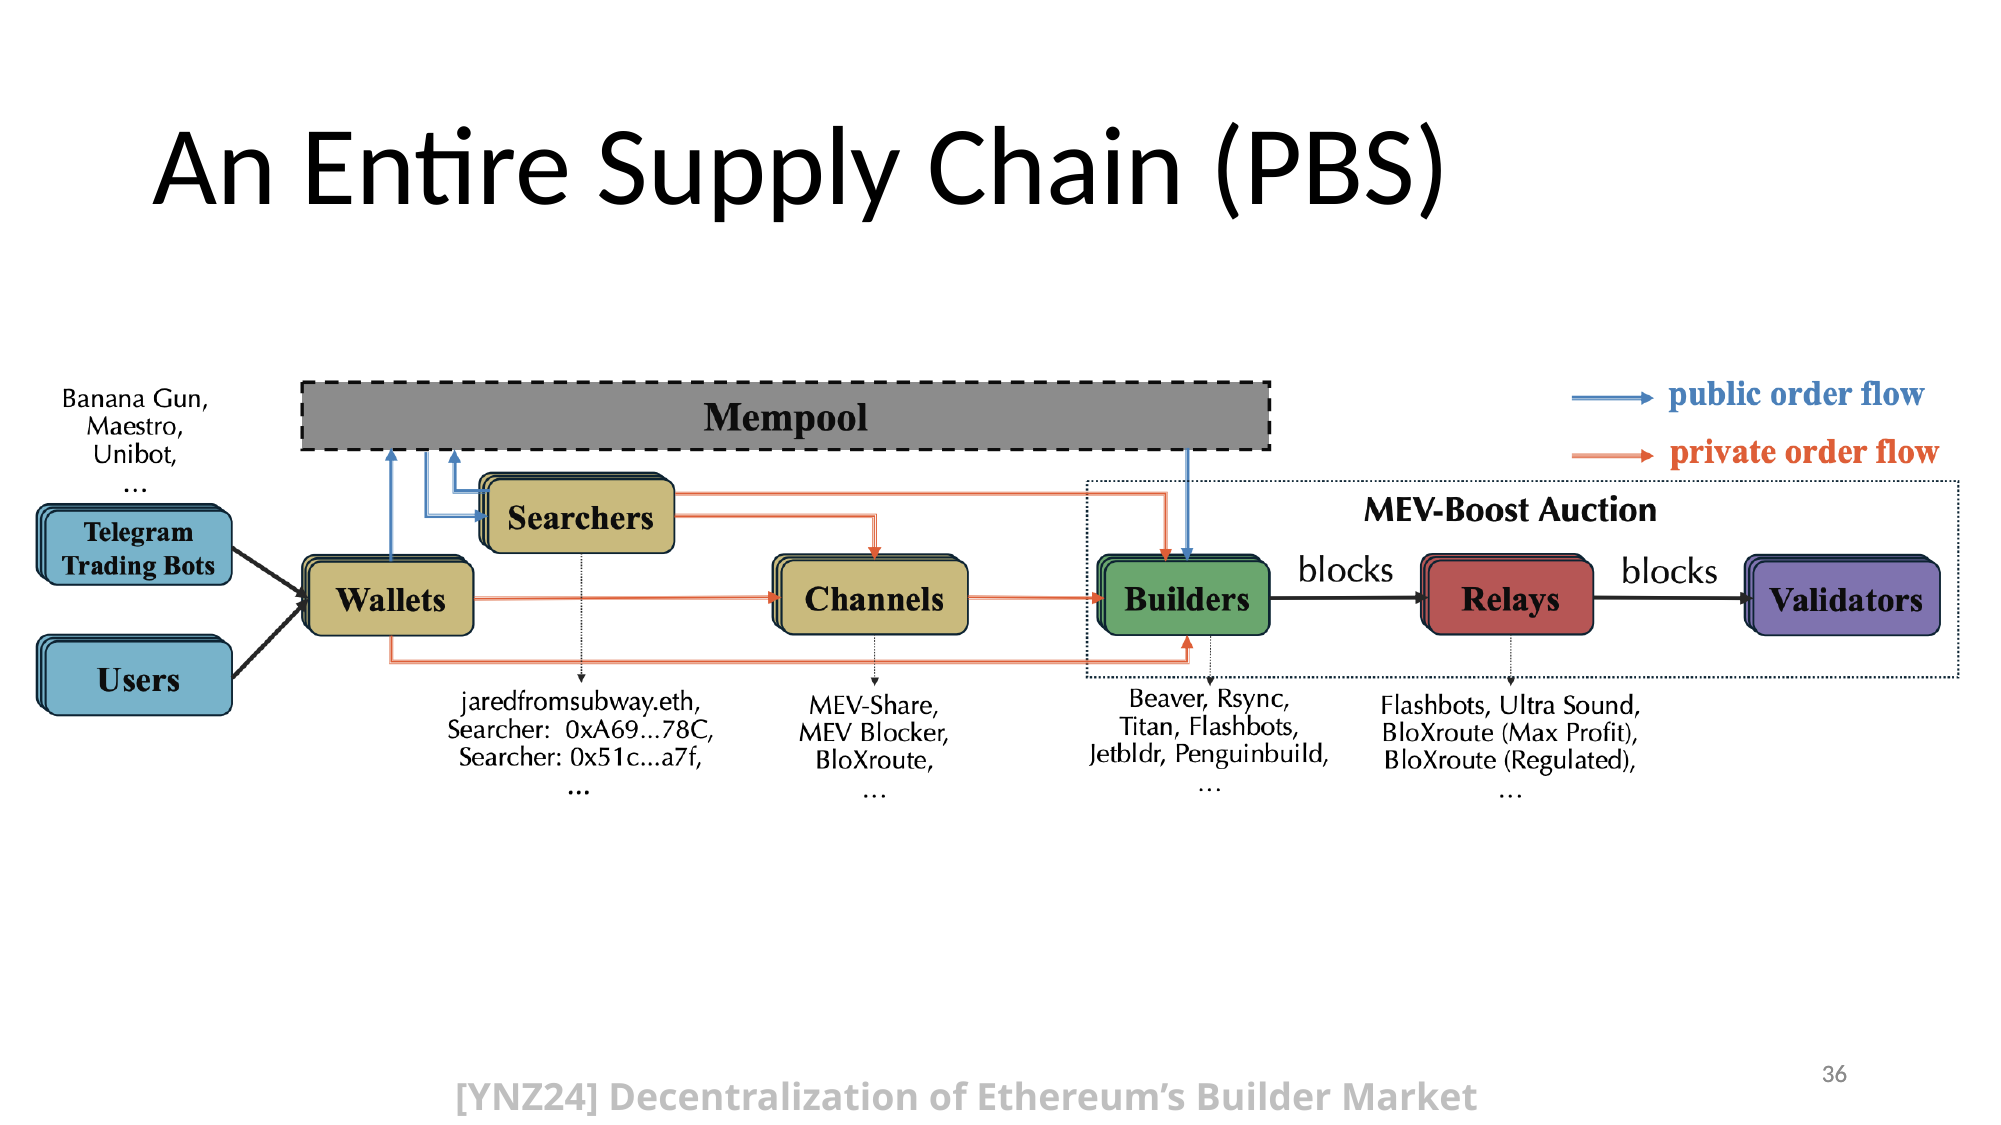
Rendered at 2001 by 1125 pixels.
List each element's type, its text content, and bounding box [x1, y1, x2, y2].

title An Entire Supply Chain (PBS) [137, 59, 1863, 278]
picture [14, 341, 1986, 812]
text_box [YNZ24] Decentralization of Ethereum’s Builder Market [227, 1065, 1707, 1125]
